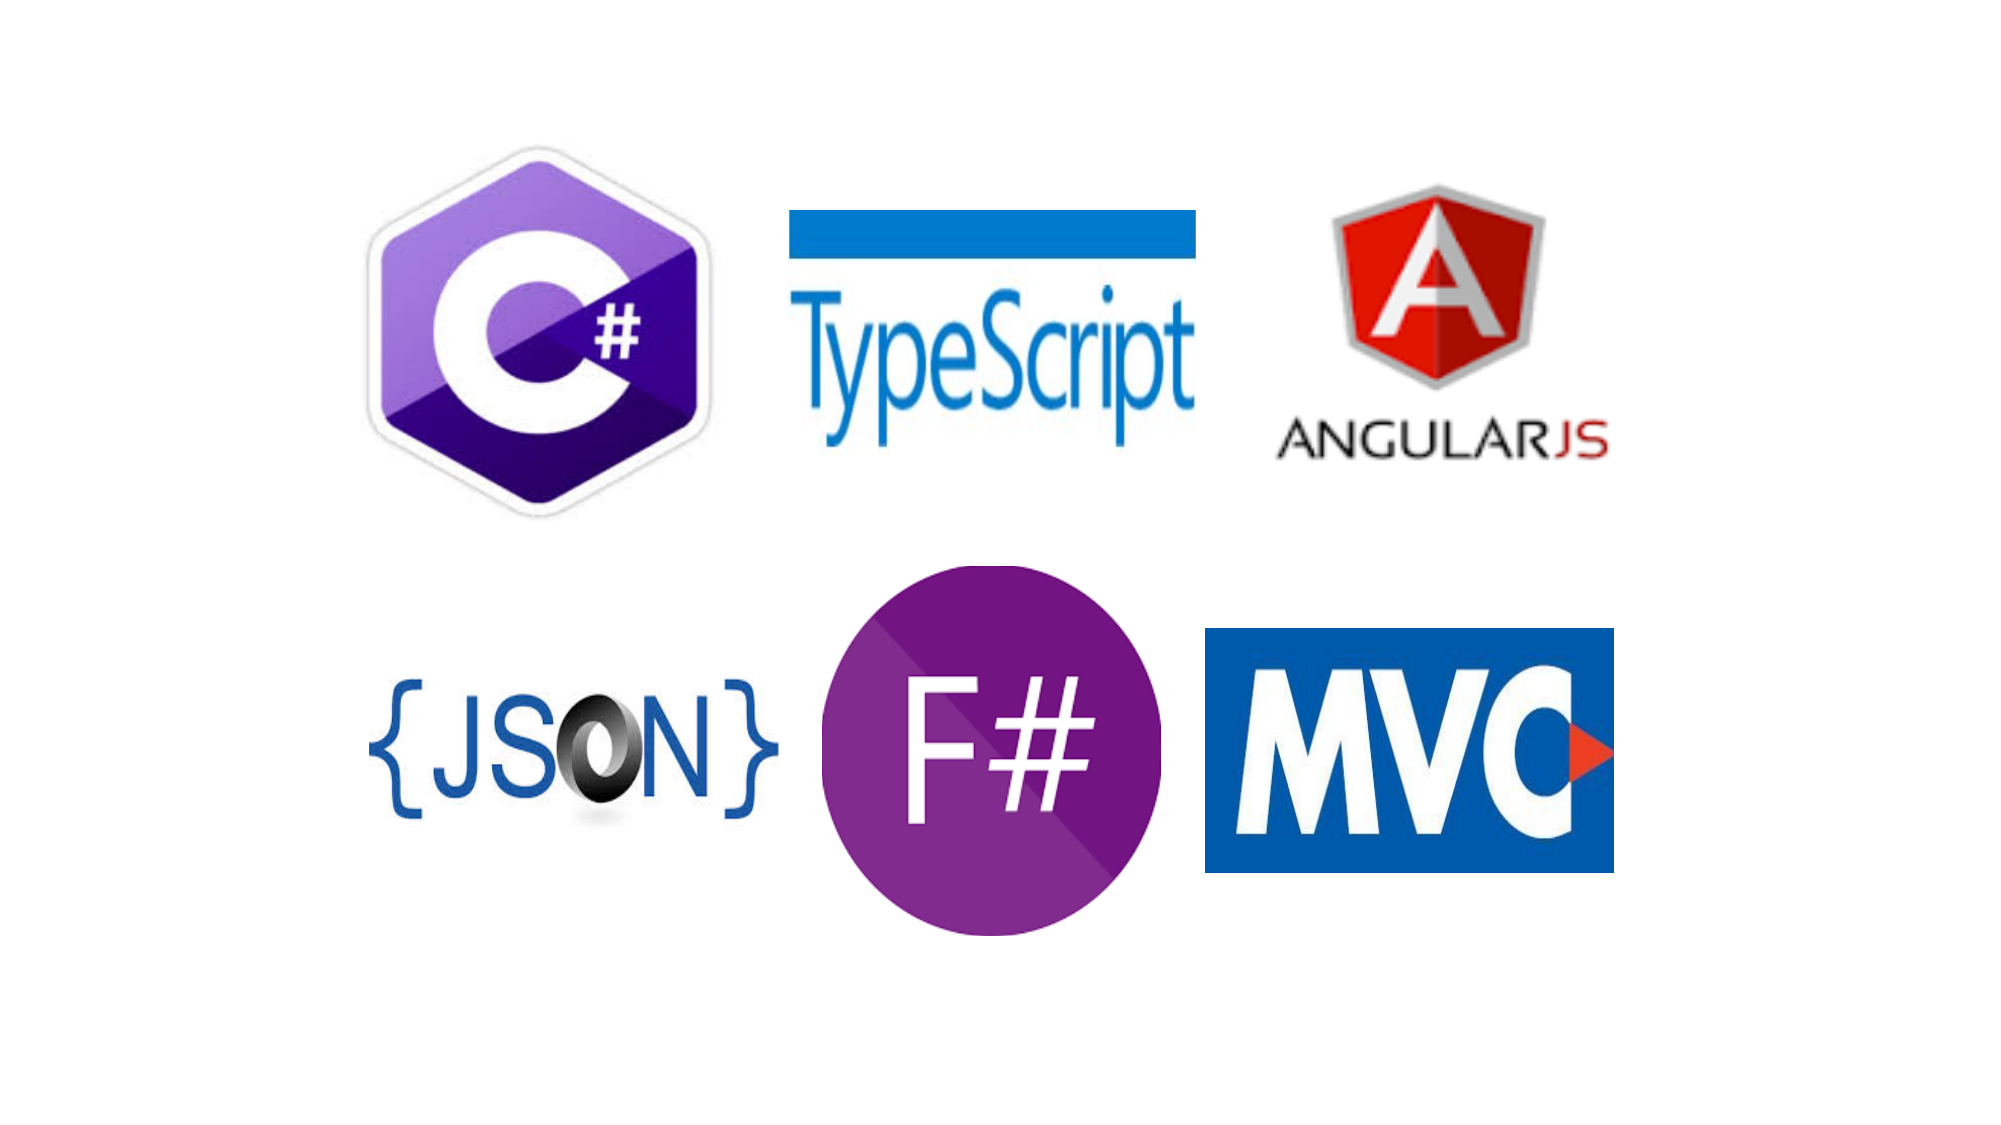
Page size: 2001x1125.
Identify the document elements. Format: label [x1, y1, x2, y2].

text_box [333, 117, 1650, 961]
